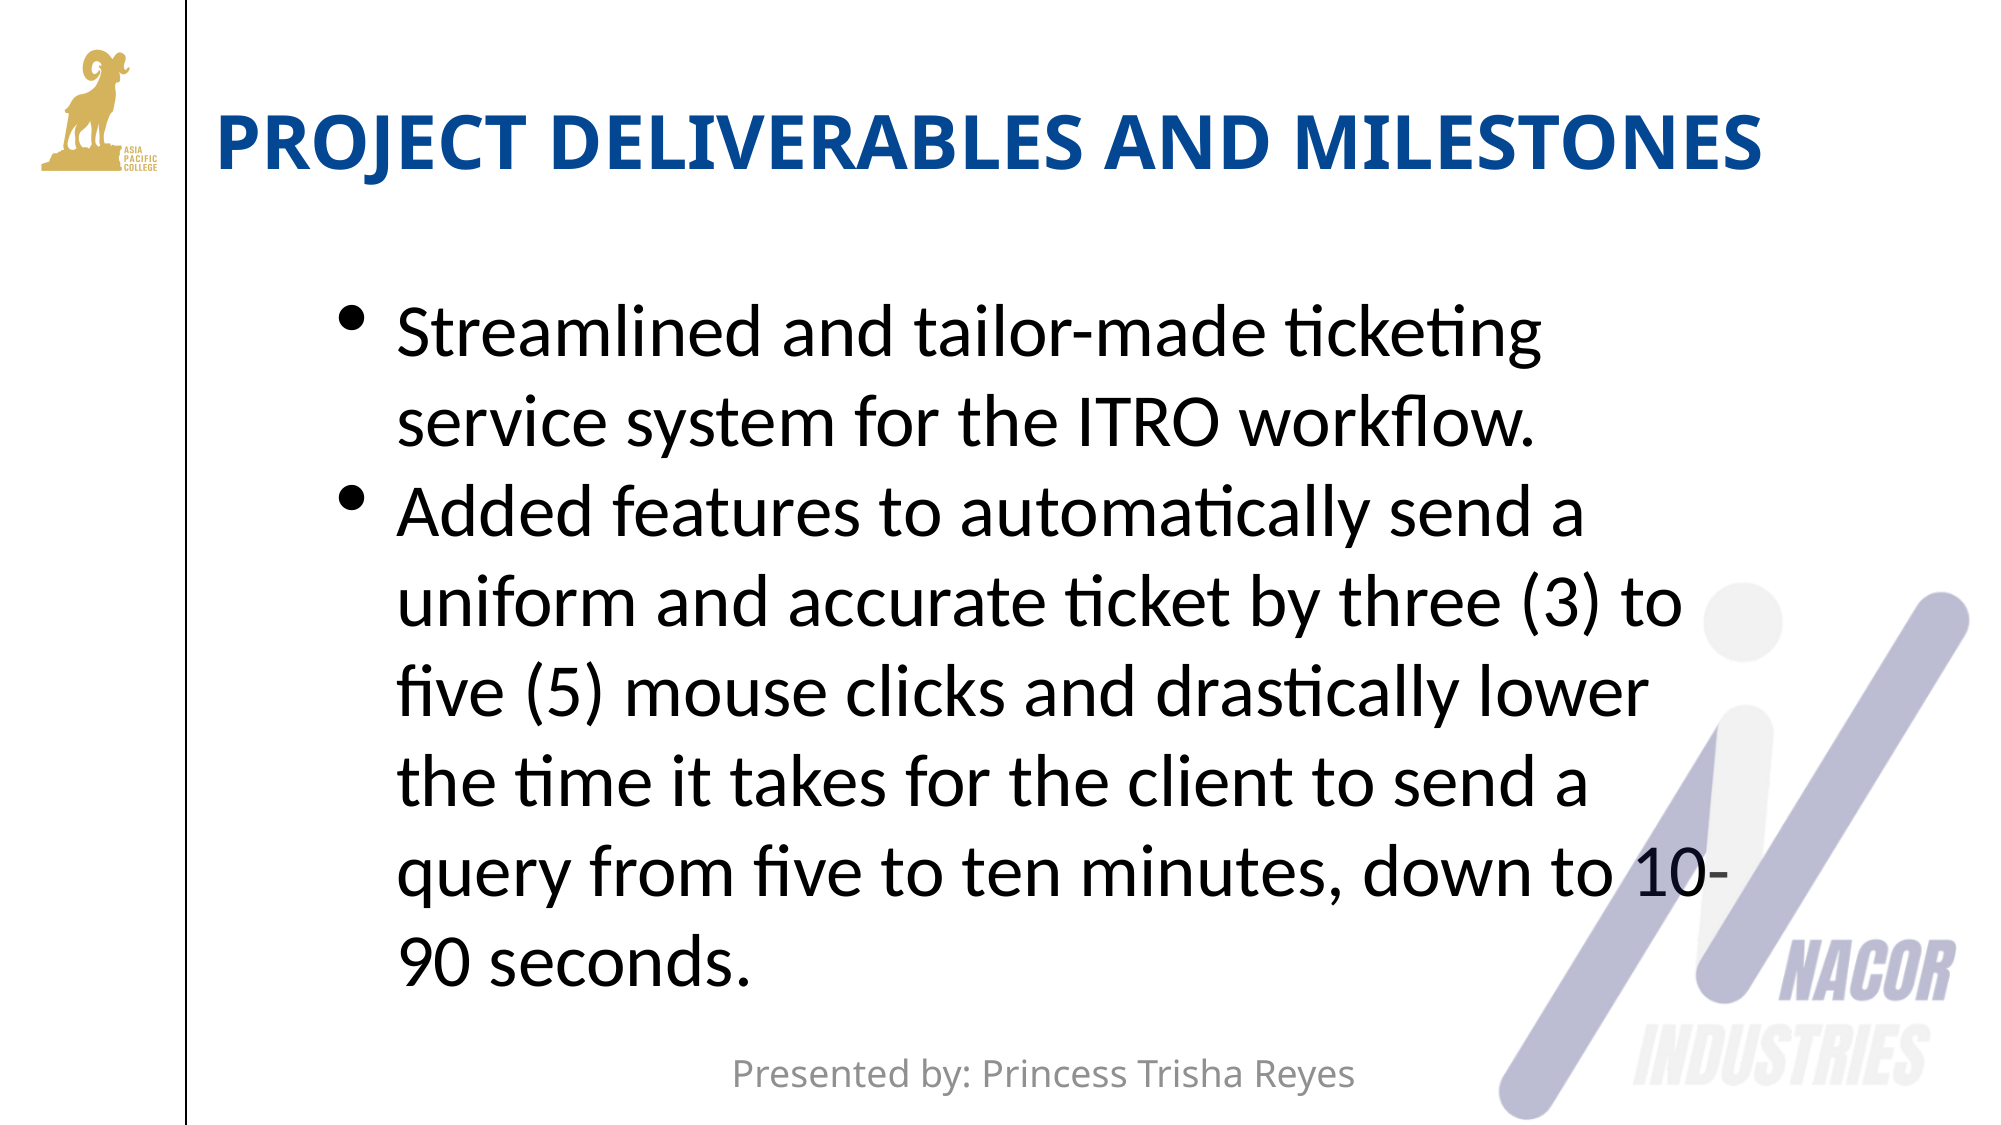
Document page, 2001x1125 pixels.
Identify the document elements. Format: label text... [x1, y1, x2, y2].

title Project deliverables and milestones [214, 64, 1877, 193]
text_box Presented by: Princess Trisha Reyes [716, 1042, 1372, 1103]
picture [32, 43, 166, 177]
picture [1492, 553, 2001, 1125]
list Streamlined and tailor-made ticketing service system for the ITRO workflow. Added features to automatically send a uniform and accurate ticket by three (3) to five (5) mouse clicks and drastically lower the time it takes for the client to send a query from five to ten minutes, down to 10-90 seconds. [339, 273, 1762, 908]
